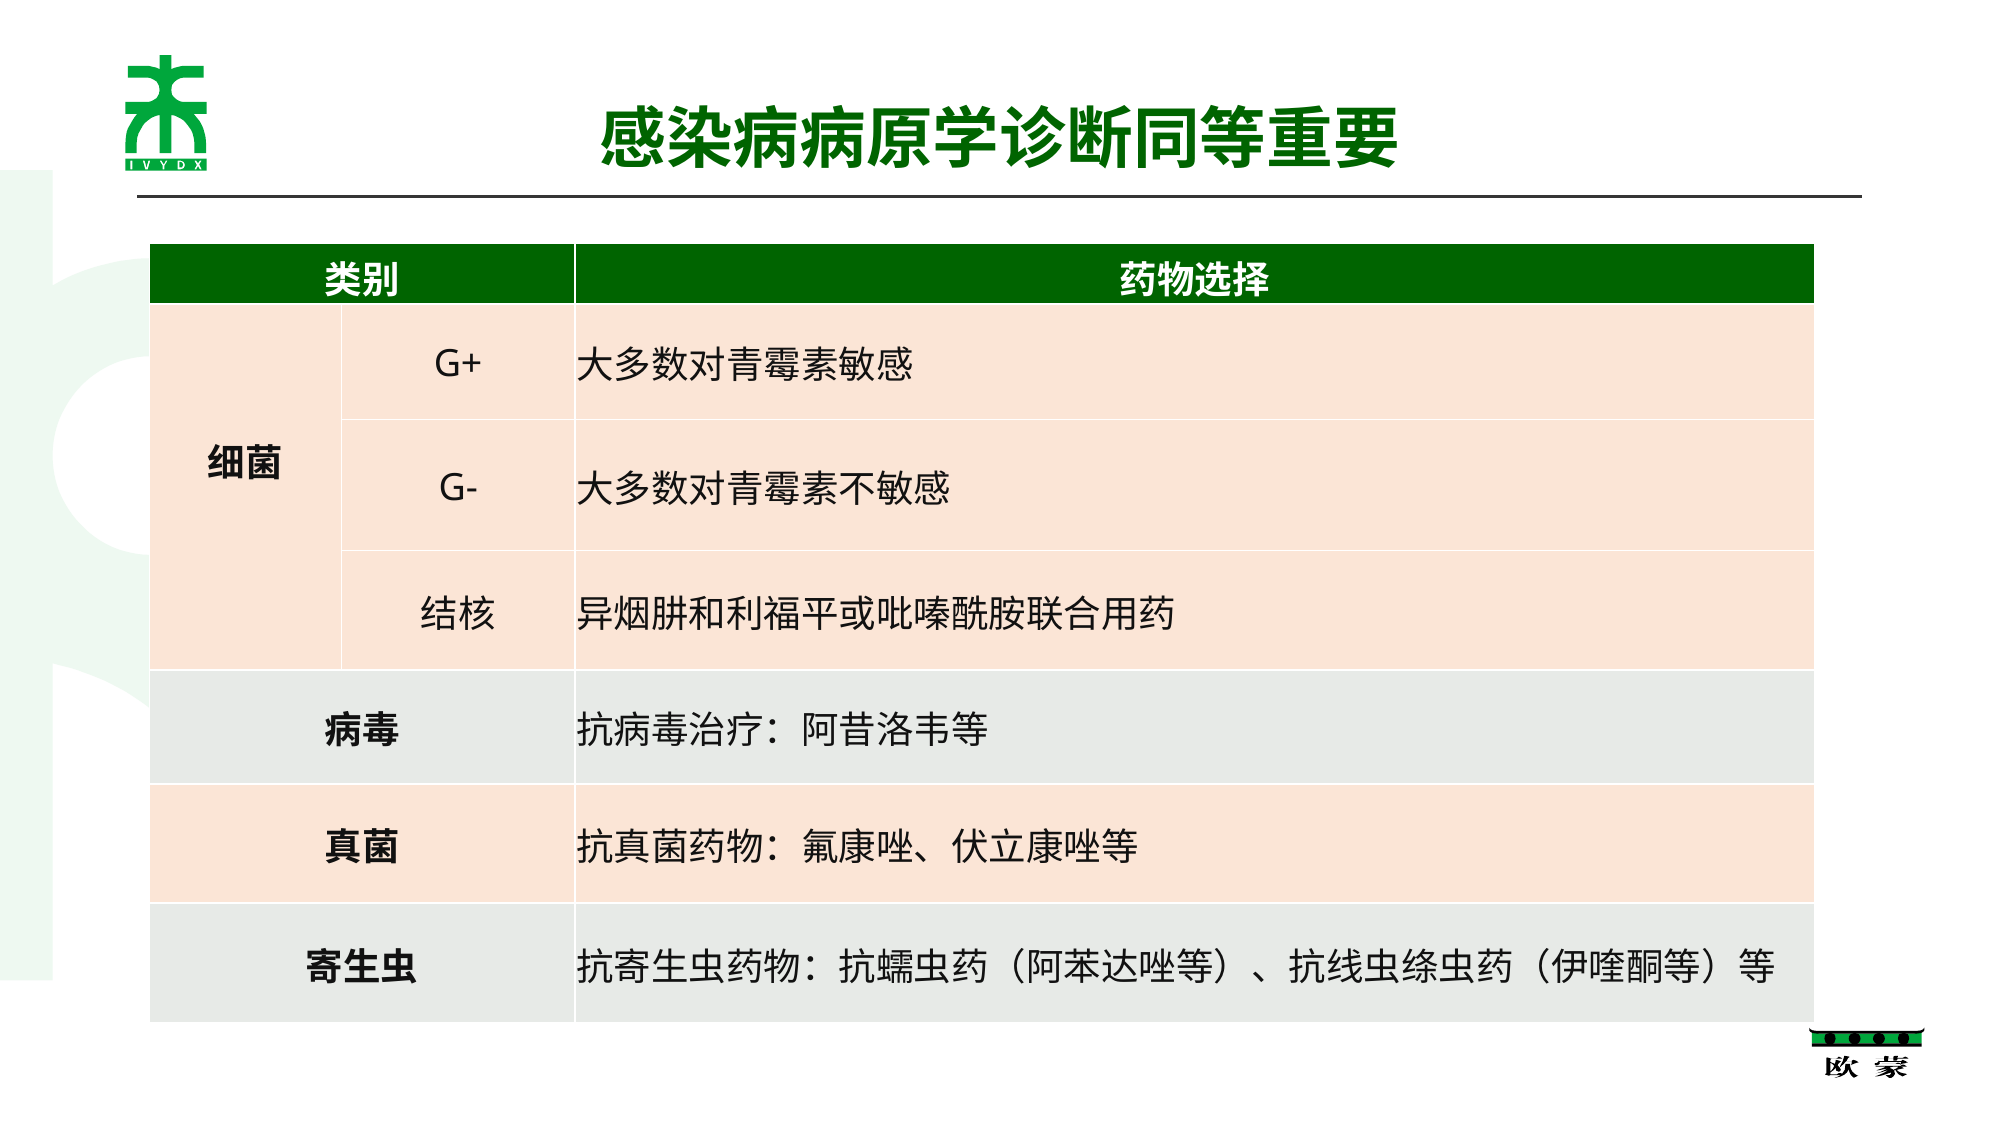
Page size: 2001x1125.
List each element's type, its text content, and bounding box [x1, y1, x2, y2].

title 感染病病原学诊断同等重要 [137, 59, 1863, 197]
table_cell 寄生虫 [150, 904, 574, 1022]
table_cell G- [342, 420, 574, 550]
table_cell 病毒 [150, 671, 574, 783]
table_cell 细菌 [150, 305, 341, 669]
table_cell 真菌 [150, 785, 574, 902]
table_cell 大多数对青霉素敏感 [576, 305, 1814, 419]
table_cell 抗病毒治疗：阿昔洛韦等 [576, 671, 1814, 783]
table_cell 大多数对青霉素不敏感 [576, 420, 1814, 550]
table_header 类别 [150, 244, 574, 303]
table_header 药物选择 [576, 244, 1814, 303]
table_cell 抗真菌药物：氟康唑、伏立康唑等 [576, 785, 1814, 902]
table_cell 结核 [342, 551, 574, 669]
table_cell 抗寄生虫药物：抗蠕虫药（阿苯达唑等）、抗线虫绦虫药（伊喹酮等）等 [576, 904, 1814, 1022]
table_cell G+ [342, 305, 574, 419]
table_cell 异烟肼和利福平或吡嗪酰胺联合用药 [576, 551, 1814, 669]
